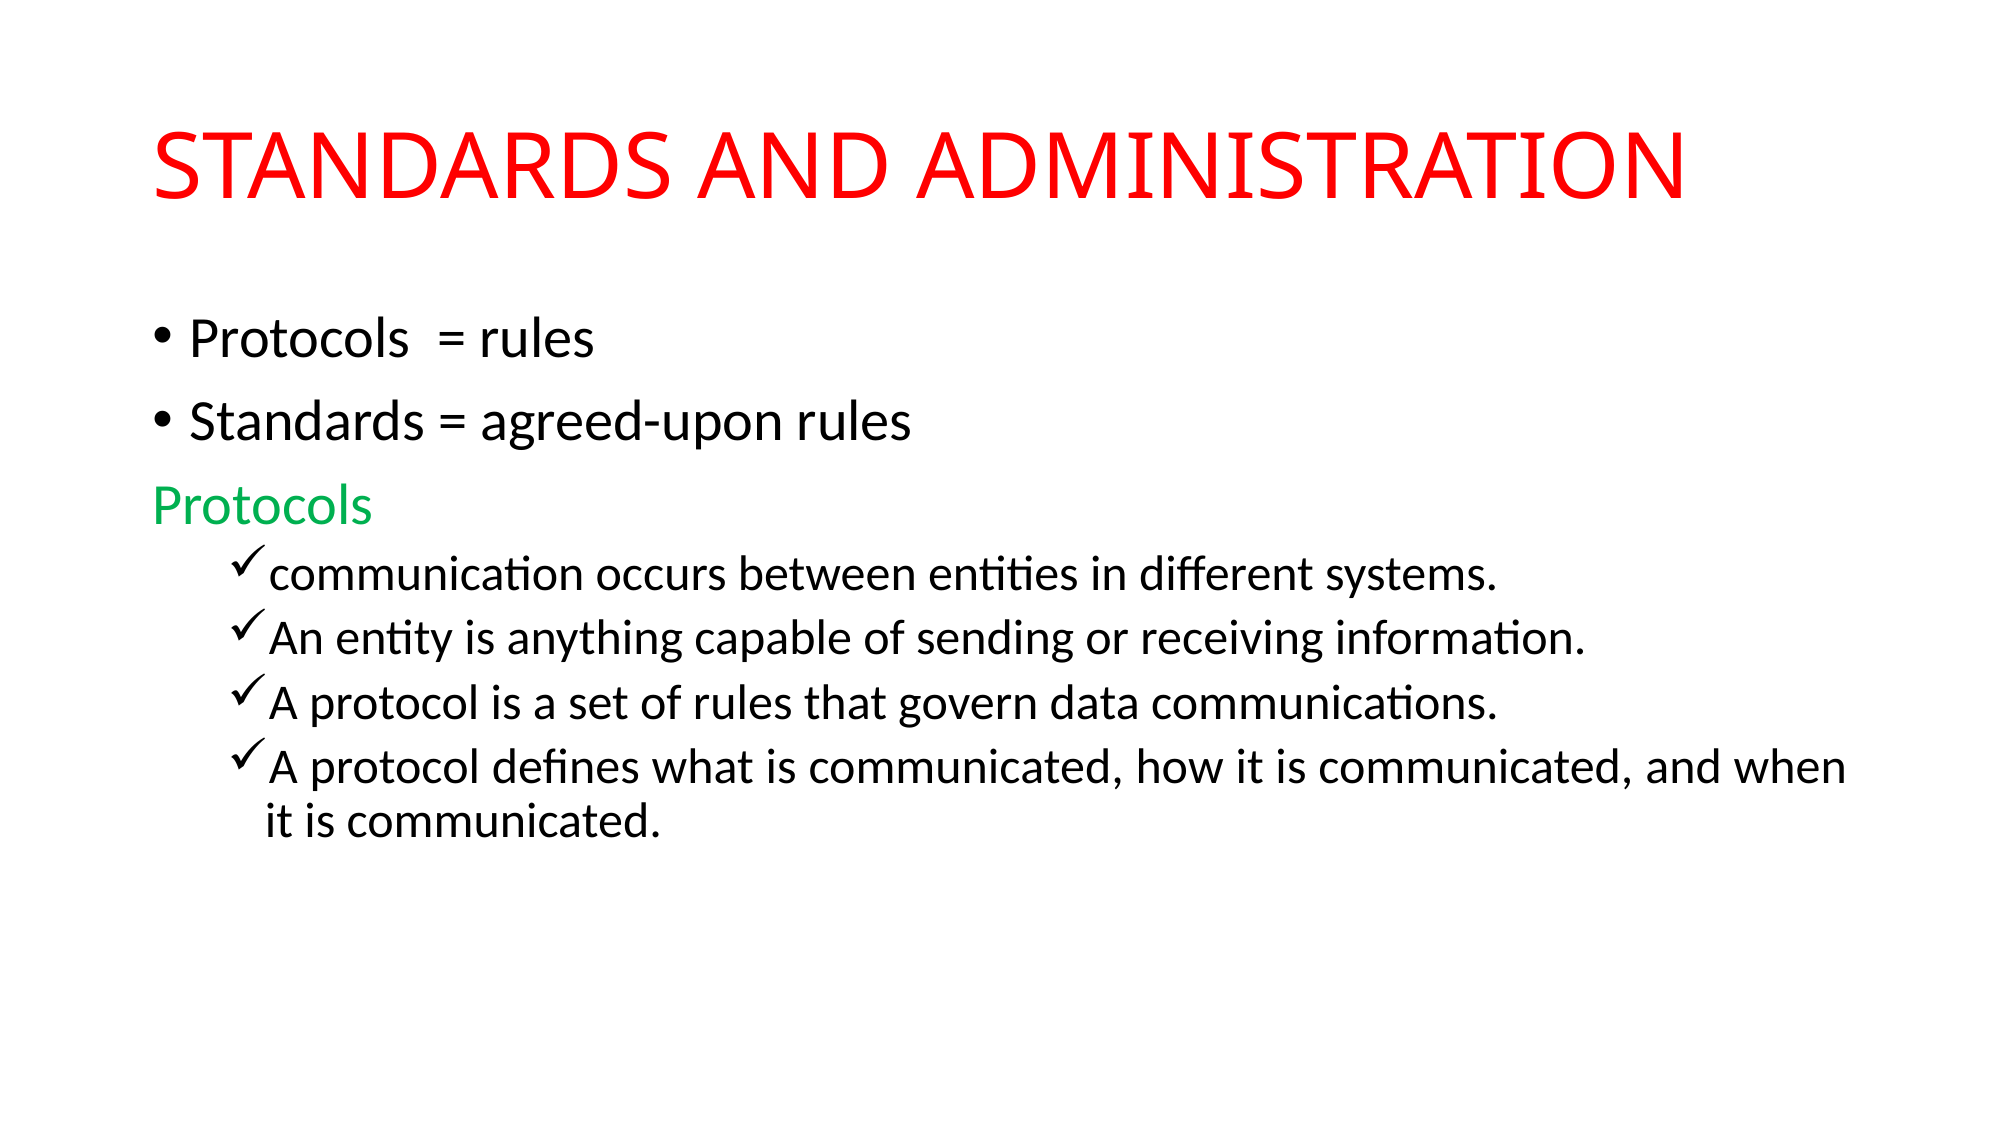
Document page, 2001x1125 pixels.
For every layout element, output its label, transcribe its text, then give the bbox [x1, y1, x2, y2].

list Protocols = rules Standards = agreed-upon rules Protocols communication occurs between entities in different systems. An entity is anything capable of sending or receiving information. A protocol is a set of rules that govern data communications. A protocol defines what is communicated, how it is communicated, and when it is communicated. [137, 299, 1863, 1014]
title STANDARDS AND ADMINISTRATION [137, 59, 1863, 278]
